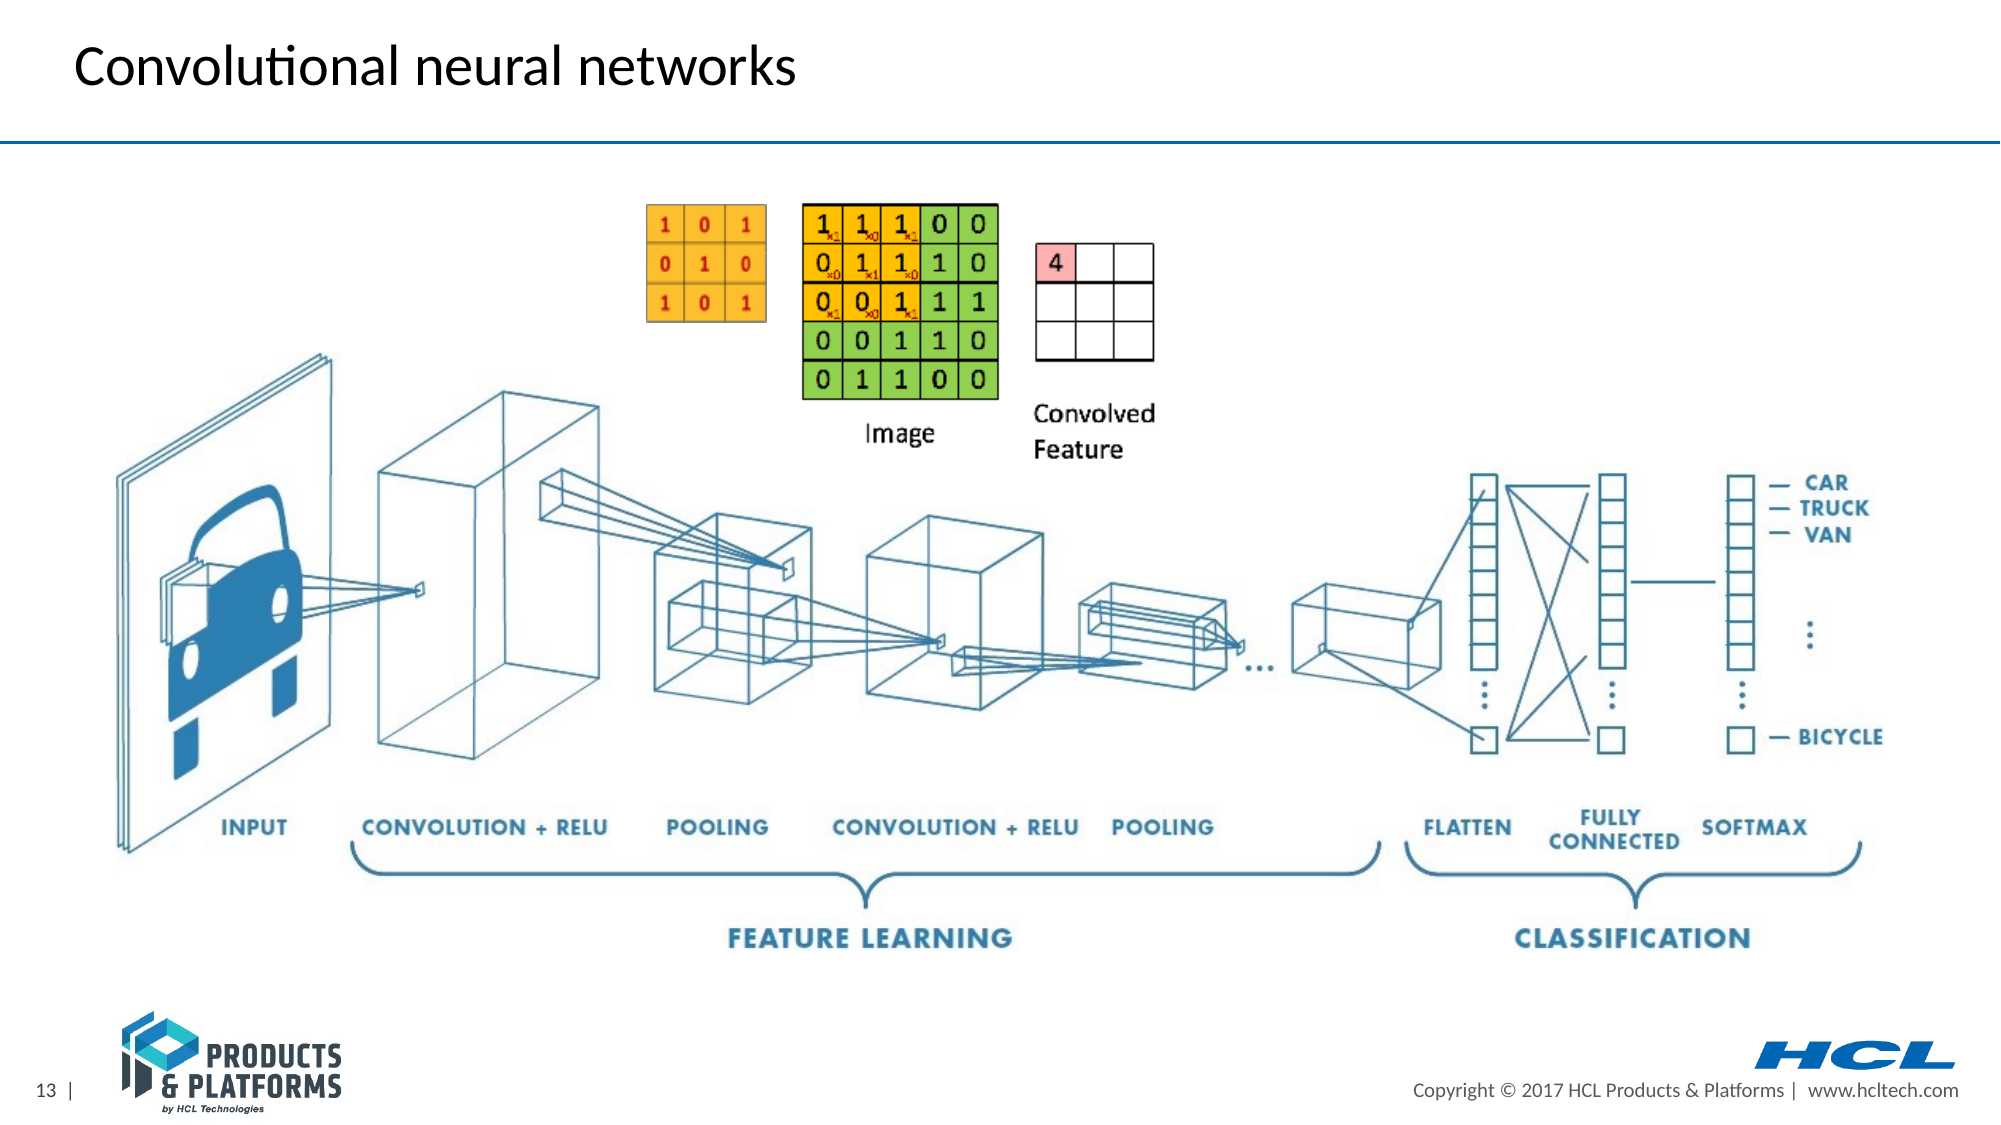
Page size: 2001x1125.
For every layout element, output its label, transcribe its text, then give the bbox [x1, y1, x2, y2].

picture [110, 1006, 353, 1121]
title Convolutional neural networks [66, 19, 1934, 106]
picture [1745, 1031, 1967, 1082]
picture [114, 167, 1886, 951]
